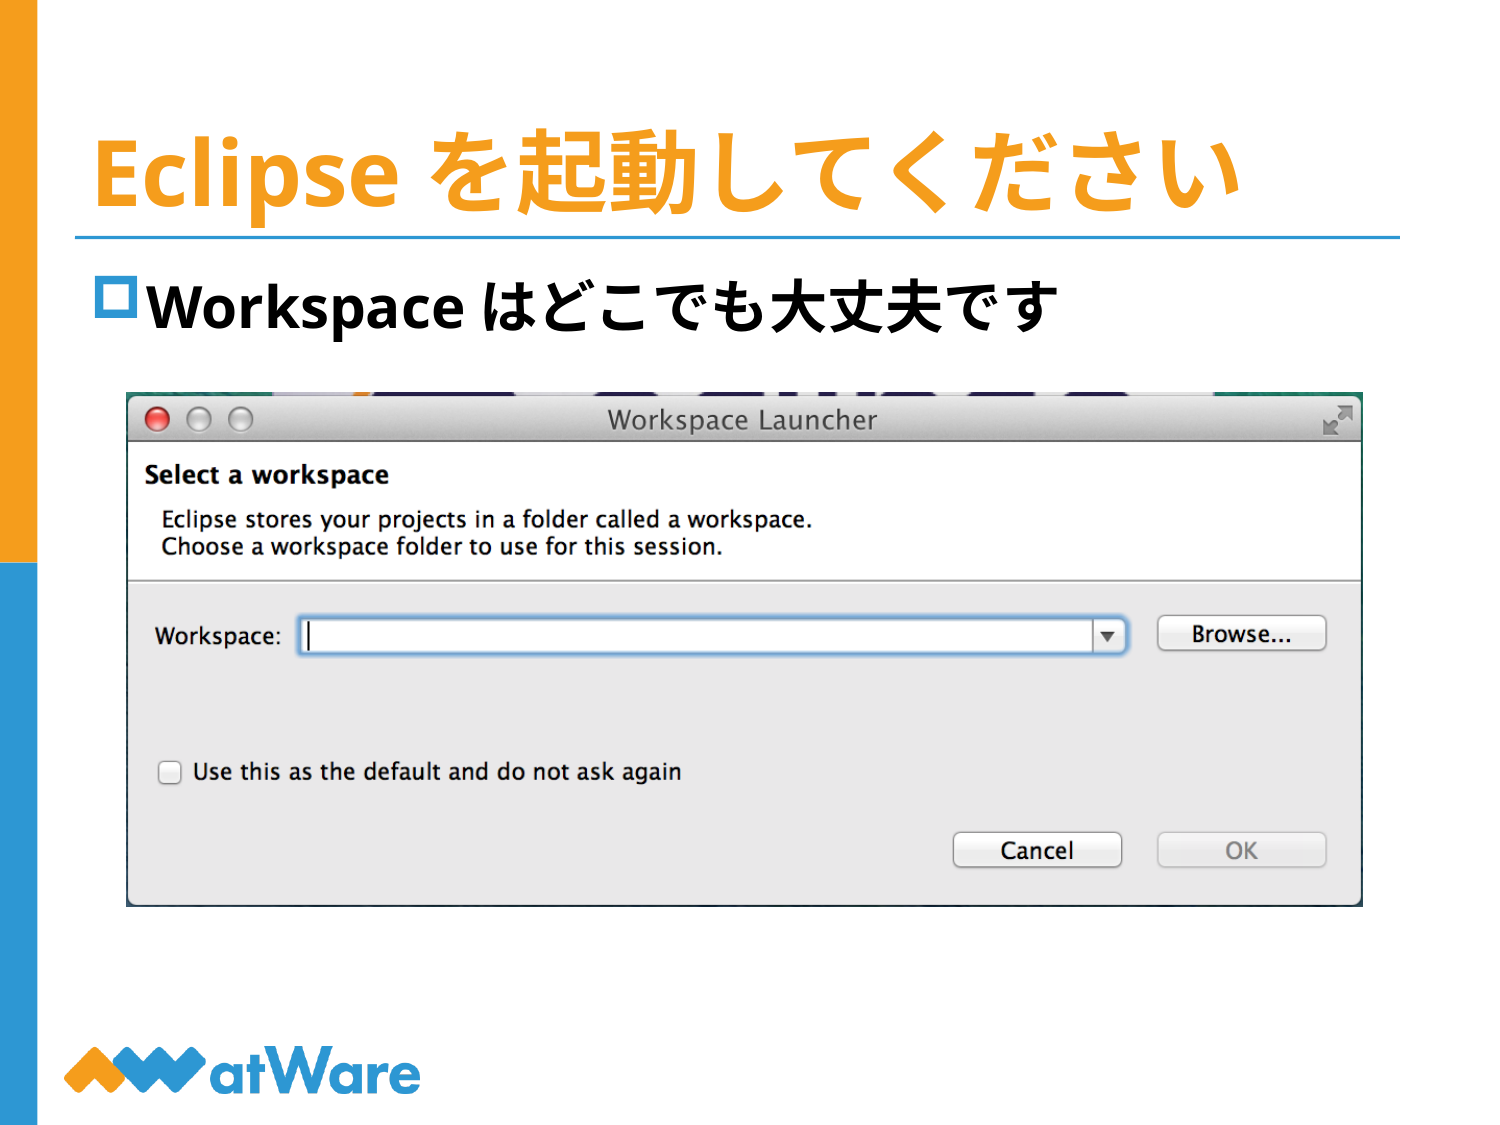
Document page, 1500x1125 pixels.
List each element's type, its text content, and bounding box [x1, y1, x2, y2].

list Workspaceはどこでも大丈夫です [75, 262, 1425, 1006]
picture [126, 391, 1363, 907]
picture [64, 1046, 420, 1094]
title Eclipseを起動してください [75, 45, 1425, 233]
